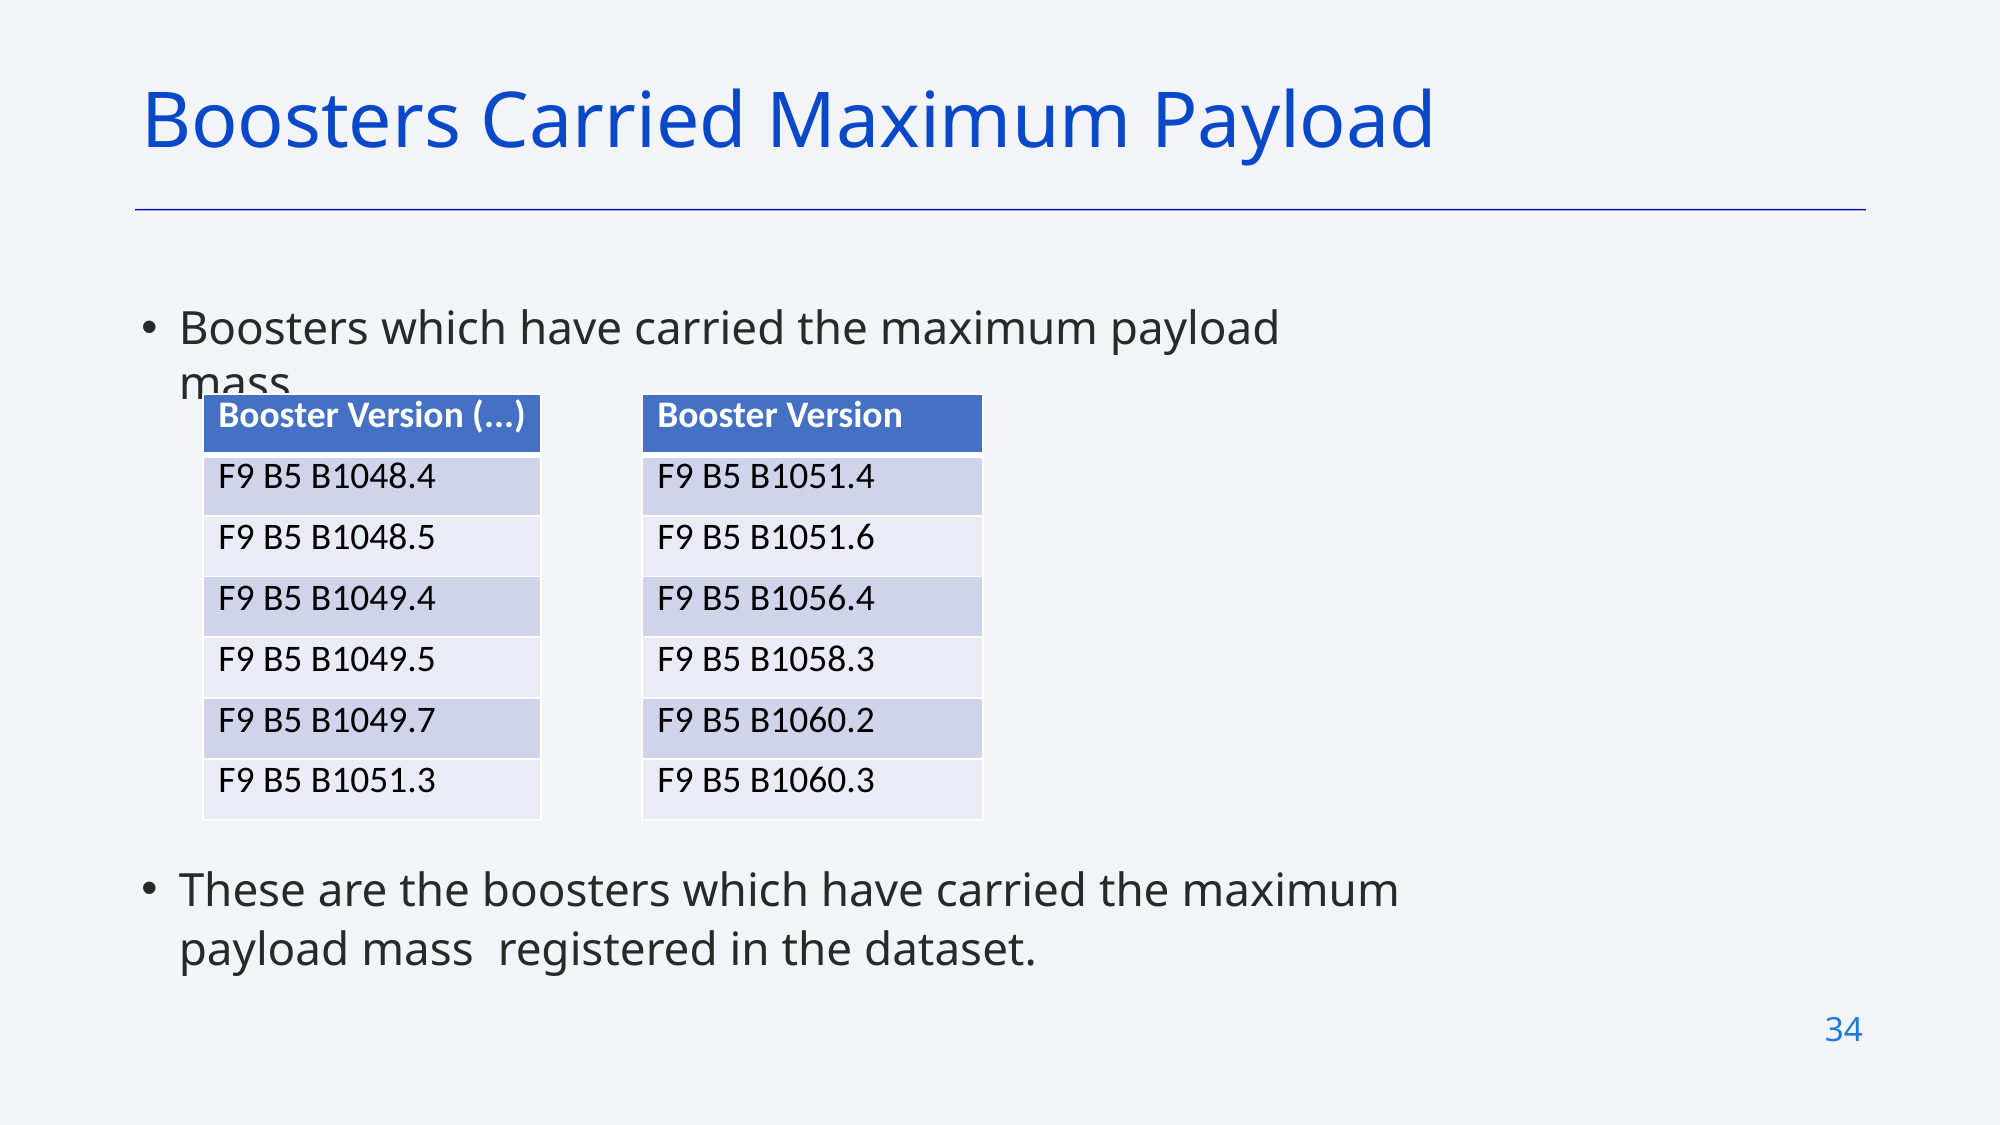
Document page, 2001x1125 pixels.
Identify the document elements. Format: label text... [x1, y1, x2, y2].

table_cell F9 B5 B1048.5 [204, 517, 540, 576]
table_cell F9 B5 B1049.4 [204, 577, 540, 636]
table_cell F9 B5 B1056.4 [643, 577, 982, 636]
table_cell F9 B5 B1060.2 [643, 699, 982, 758]
table_header Booster Version [643, 395, 982, 452]
slide_number ‹#› [1818, 1001, 1872, 1125]
table_cell F9 B5 B1060.3 [643, 760, 982, 819]
title Boosters Carried Maximum Payload [139, 68, 1484, 259]
table_cell F9 B5 B1049.7 [204, 699, 540, 758]
table_cell F9 B5 B1049.5 [204, 638, 540, 697]
table_cell F9 B5 B1051.4 [643, 458, 982, 515]
text_box Boosters which have carried the maximum payload mass [139, 296, 1286, 409]
table_cell F9 B5 B1051.6 [643, 517, 982, 576]
text_box These are the boosters which have carried the maximum payload mass registered in the dataset. [139, 847, 1561, 975]
table_cell F9 B5 B1051.3 [204, 760, 540, 819]
picture [0, 0, 2000, 1125]
table_header Booster Version (...) [204, 395, 540, 452]
table_cell F9 B5 B1048.4 [204, 458, 540, 515]
table_cell F9 B5 B1058.3 [643, 638, 982, 697]
